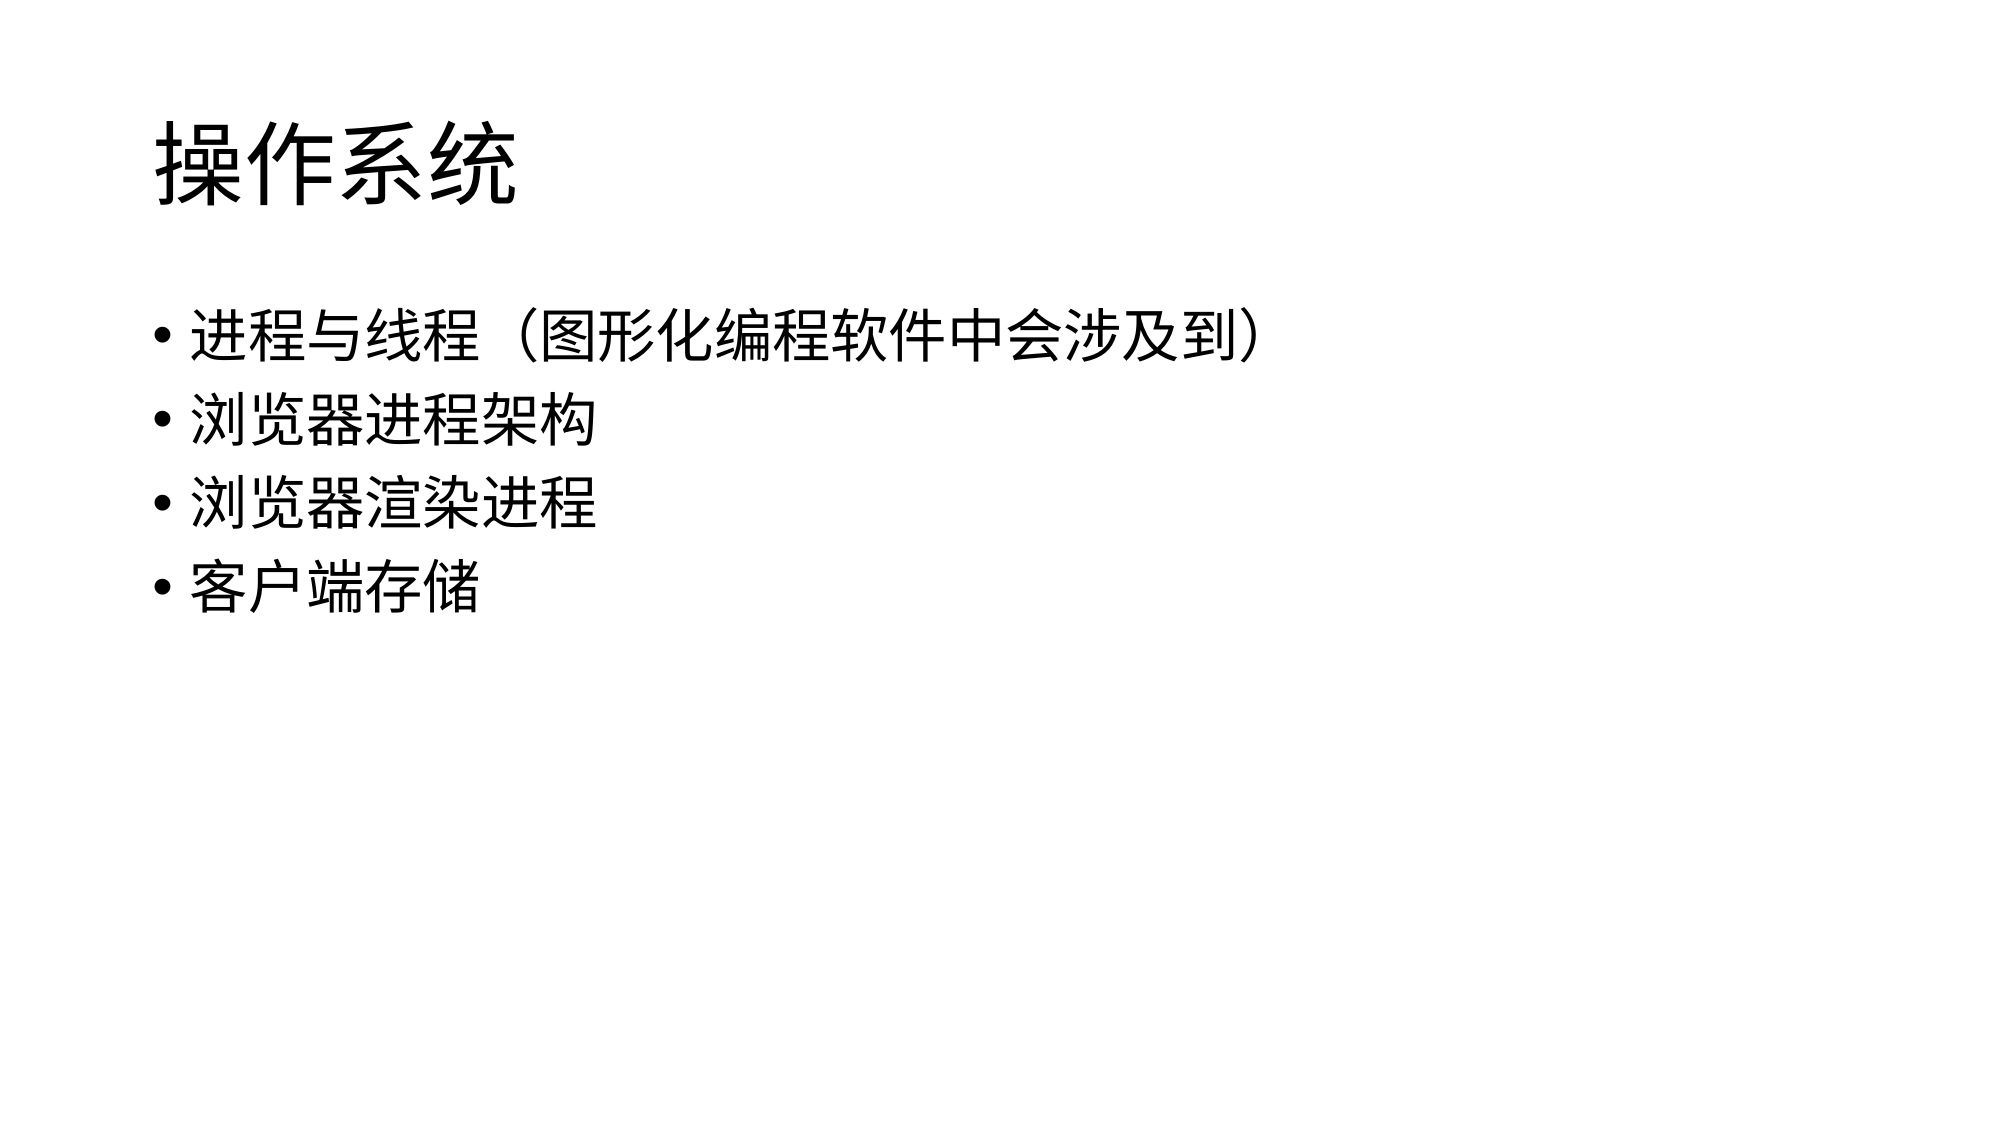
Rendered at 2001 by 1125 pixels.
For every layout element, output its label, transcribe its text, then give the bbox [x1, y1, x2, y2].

title 操作系统 [137, 59, 1863, 278]
list 进程与线程（图形化编程软件中会涉及到） 浏览器进程架构 浏览器渲染进程 客户端存储 [137, 299, 1863, 1014]
